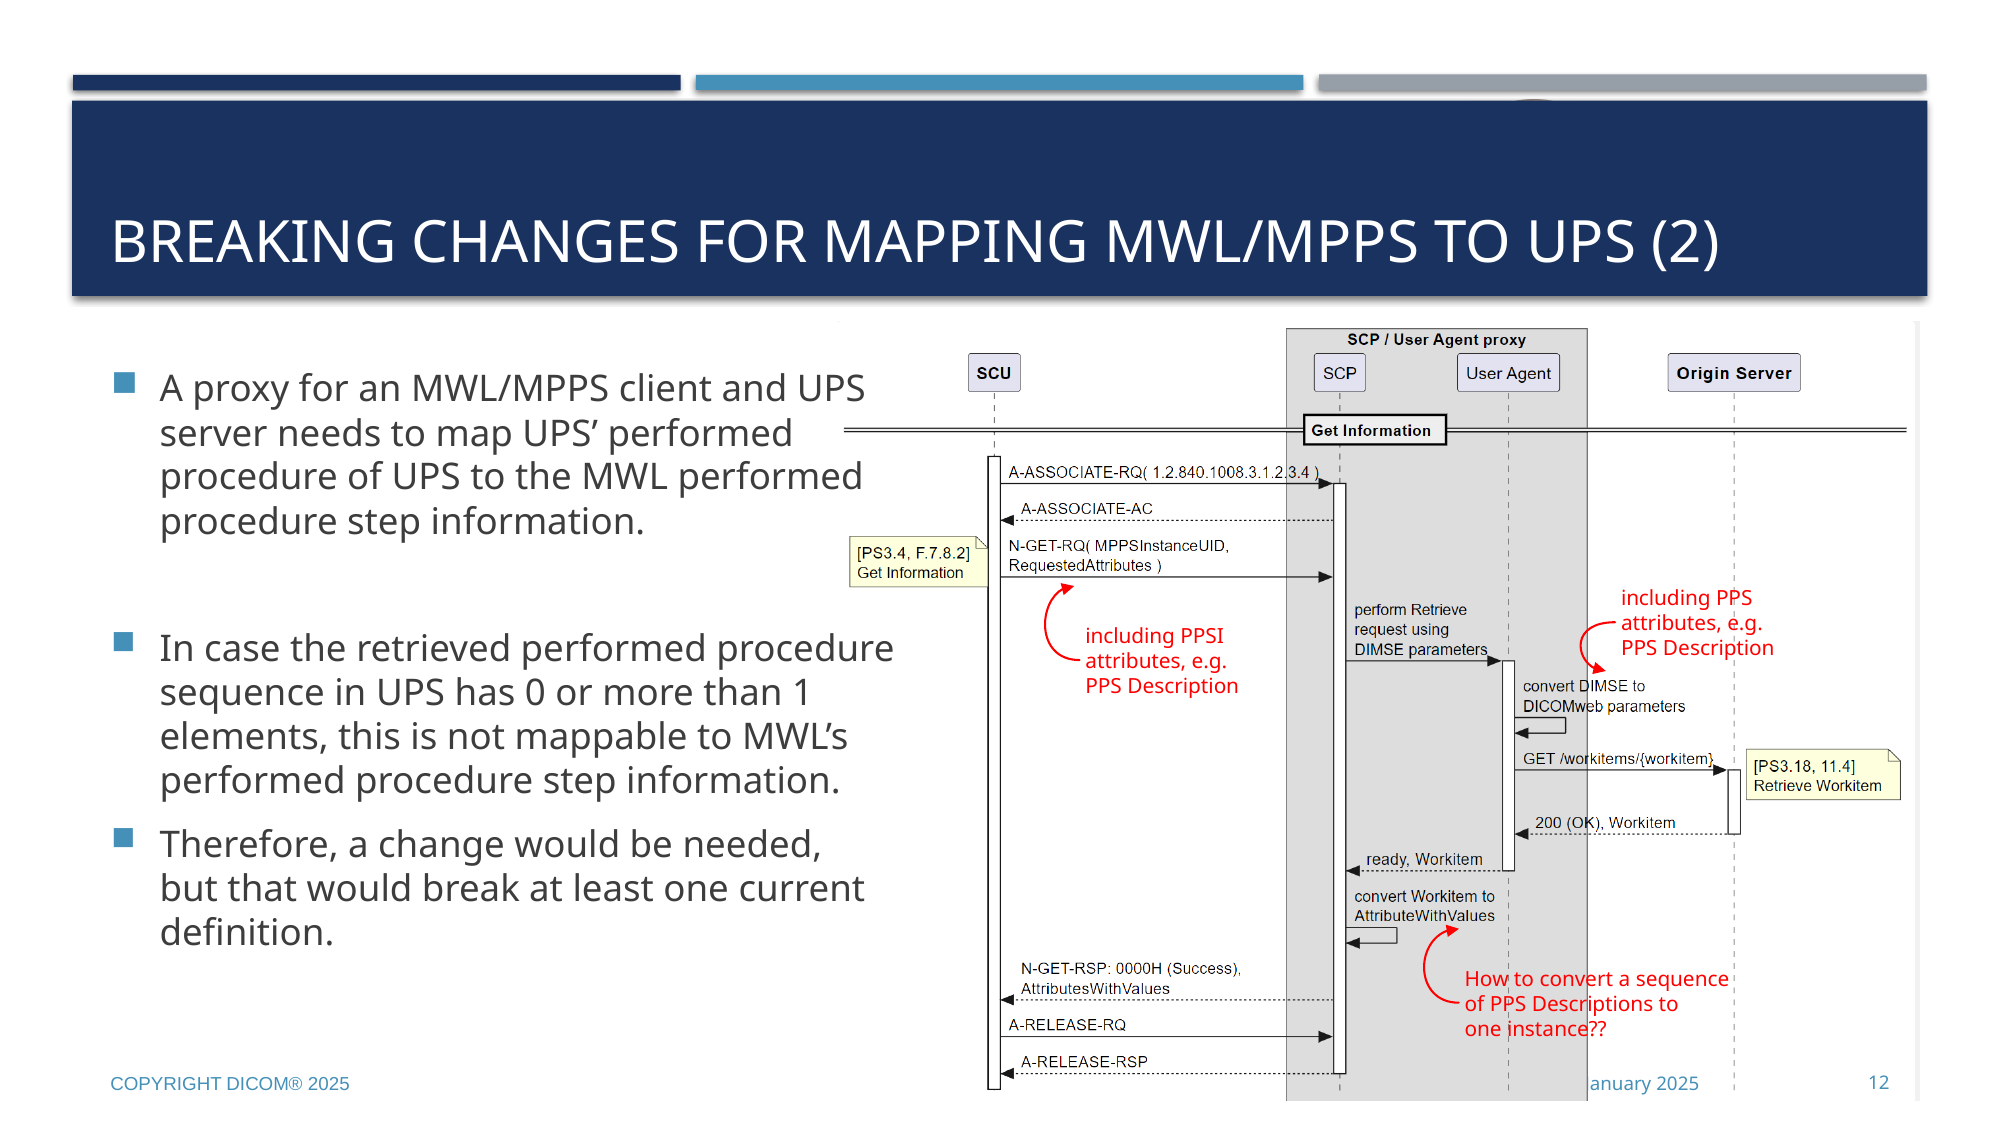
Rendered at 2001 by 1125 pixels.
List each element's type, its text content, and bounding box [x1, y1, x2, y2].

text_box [1605, 584, 1768, 672]
picture [837, 320, 1920, 1102]
title Breaking Changes for Mapping MWL/MPPS to UPS (2) [95, 115, 1905, 282]
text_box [1458, 928, 1722, 1042]
footer Copyright DICOM® 2025 [95, 1052, 1230, 1113]
list A proxy for an MWL/MPPS client and UPS server needs to map UPS’ performed procedure of UPS to the MWL performed procedure step information. In case the retrieved performed procedure sequence in UPS has 0 or more than 1 elements, this is not mappable to MWL’s performed procedure step information. Therefore, a change would be needed, but that would break at least one current definition. [95, 357, 831, 962]
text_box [1073, 585, 1232, 699]
